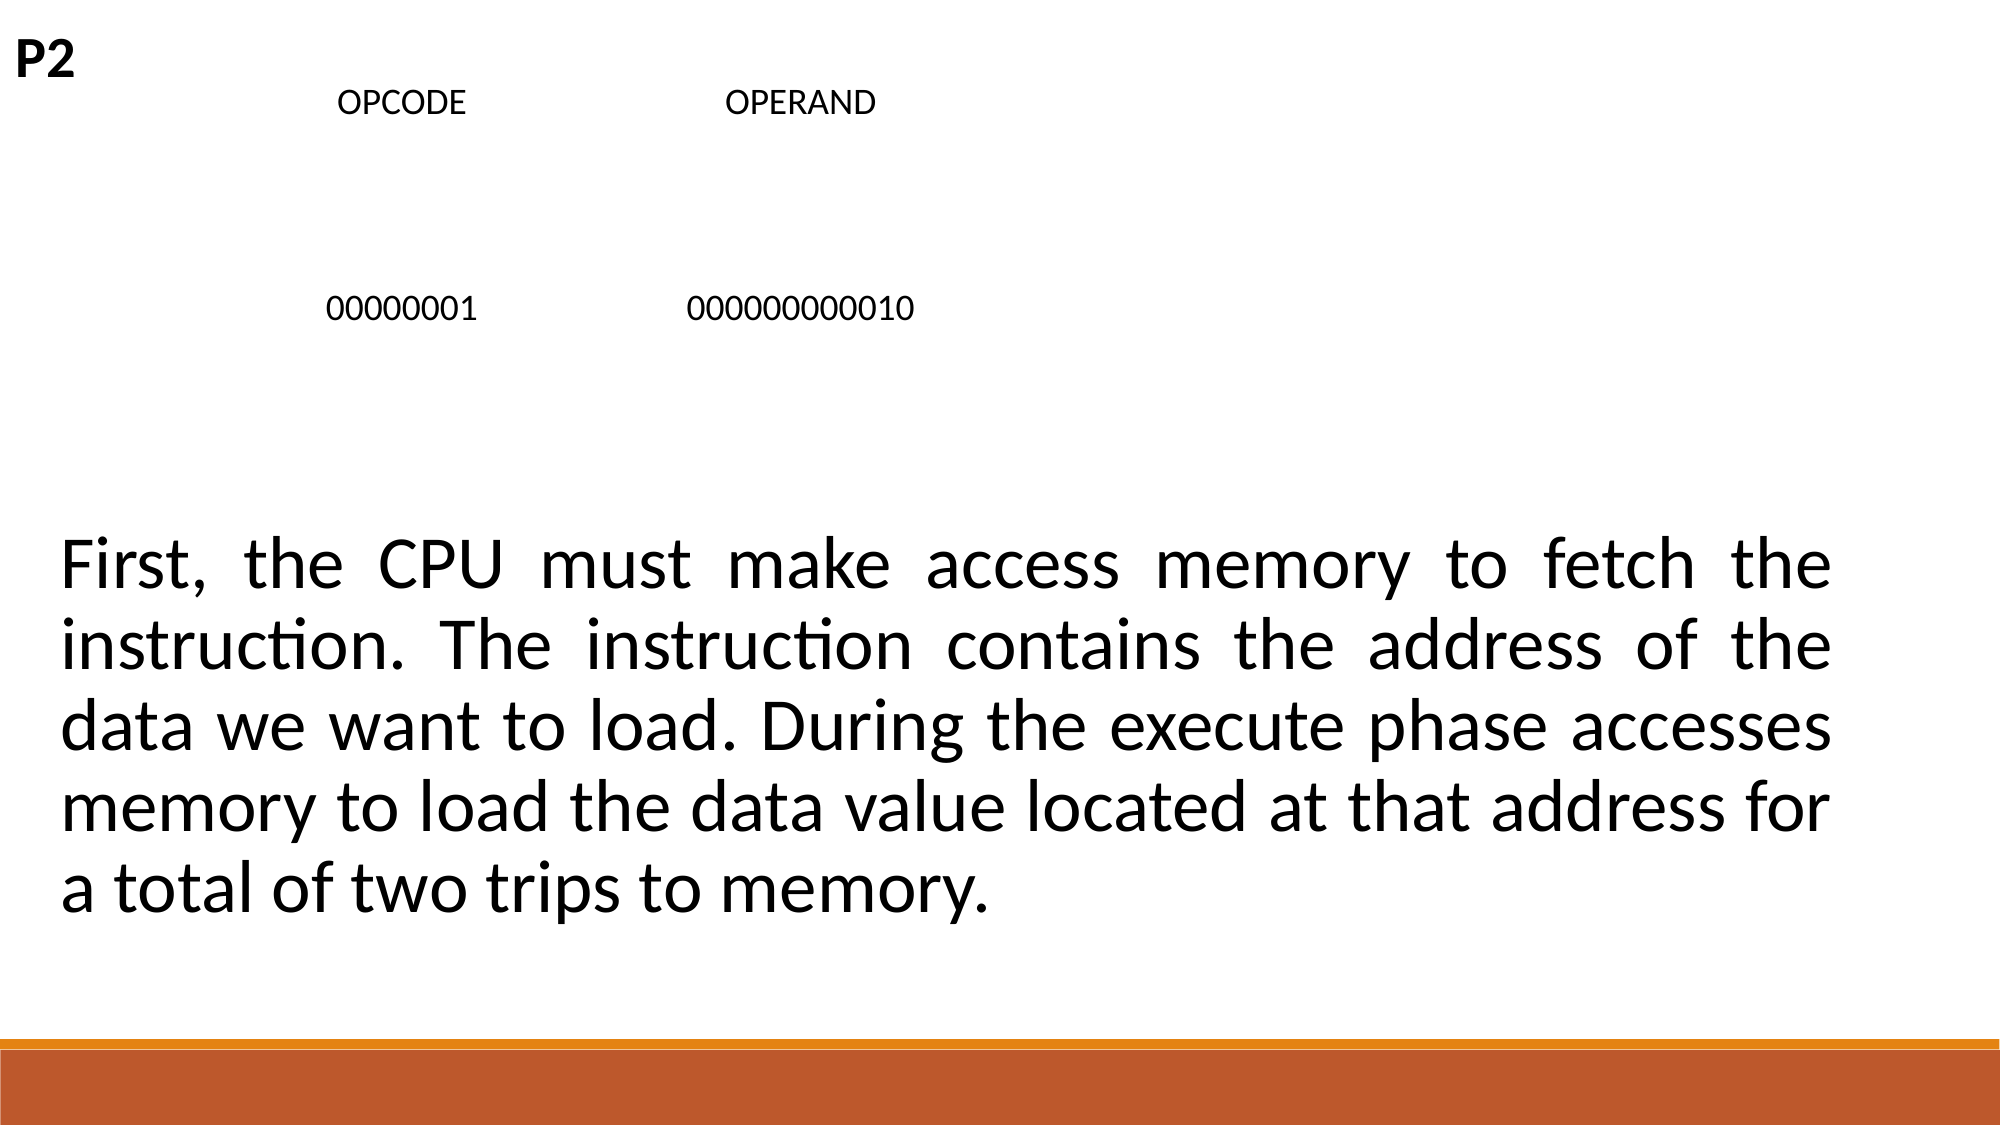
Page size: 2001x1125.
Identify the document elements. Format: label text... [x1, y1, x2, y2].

text_box P2 [0, 11, 92, 97]
table_cell 000000000010 [601, 285, 1000, 346]
table_cell 00000001 [203, 285, 601, 346]
table_header OPCODE [203, 79, 601, 285]
table_header OPERAND [601, 79, 1000, 285]
text_box First, the CPU must make access memory to fetch the instruction. The instruction contains the address of the data we want to load. During the execute phase accesses memory to load the data value located at that address for a total of two trips to memory. [45, 450, 1849, 936]
